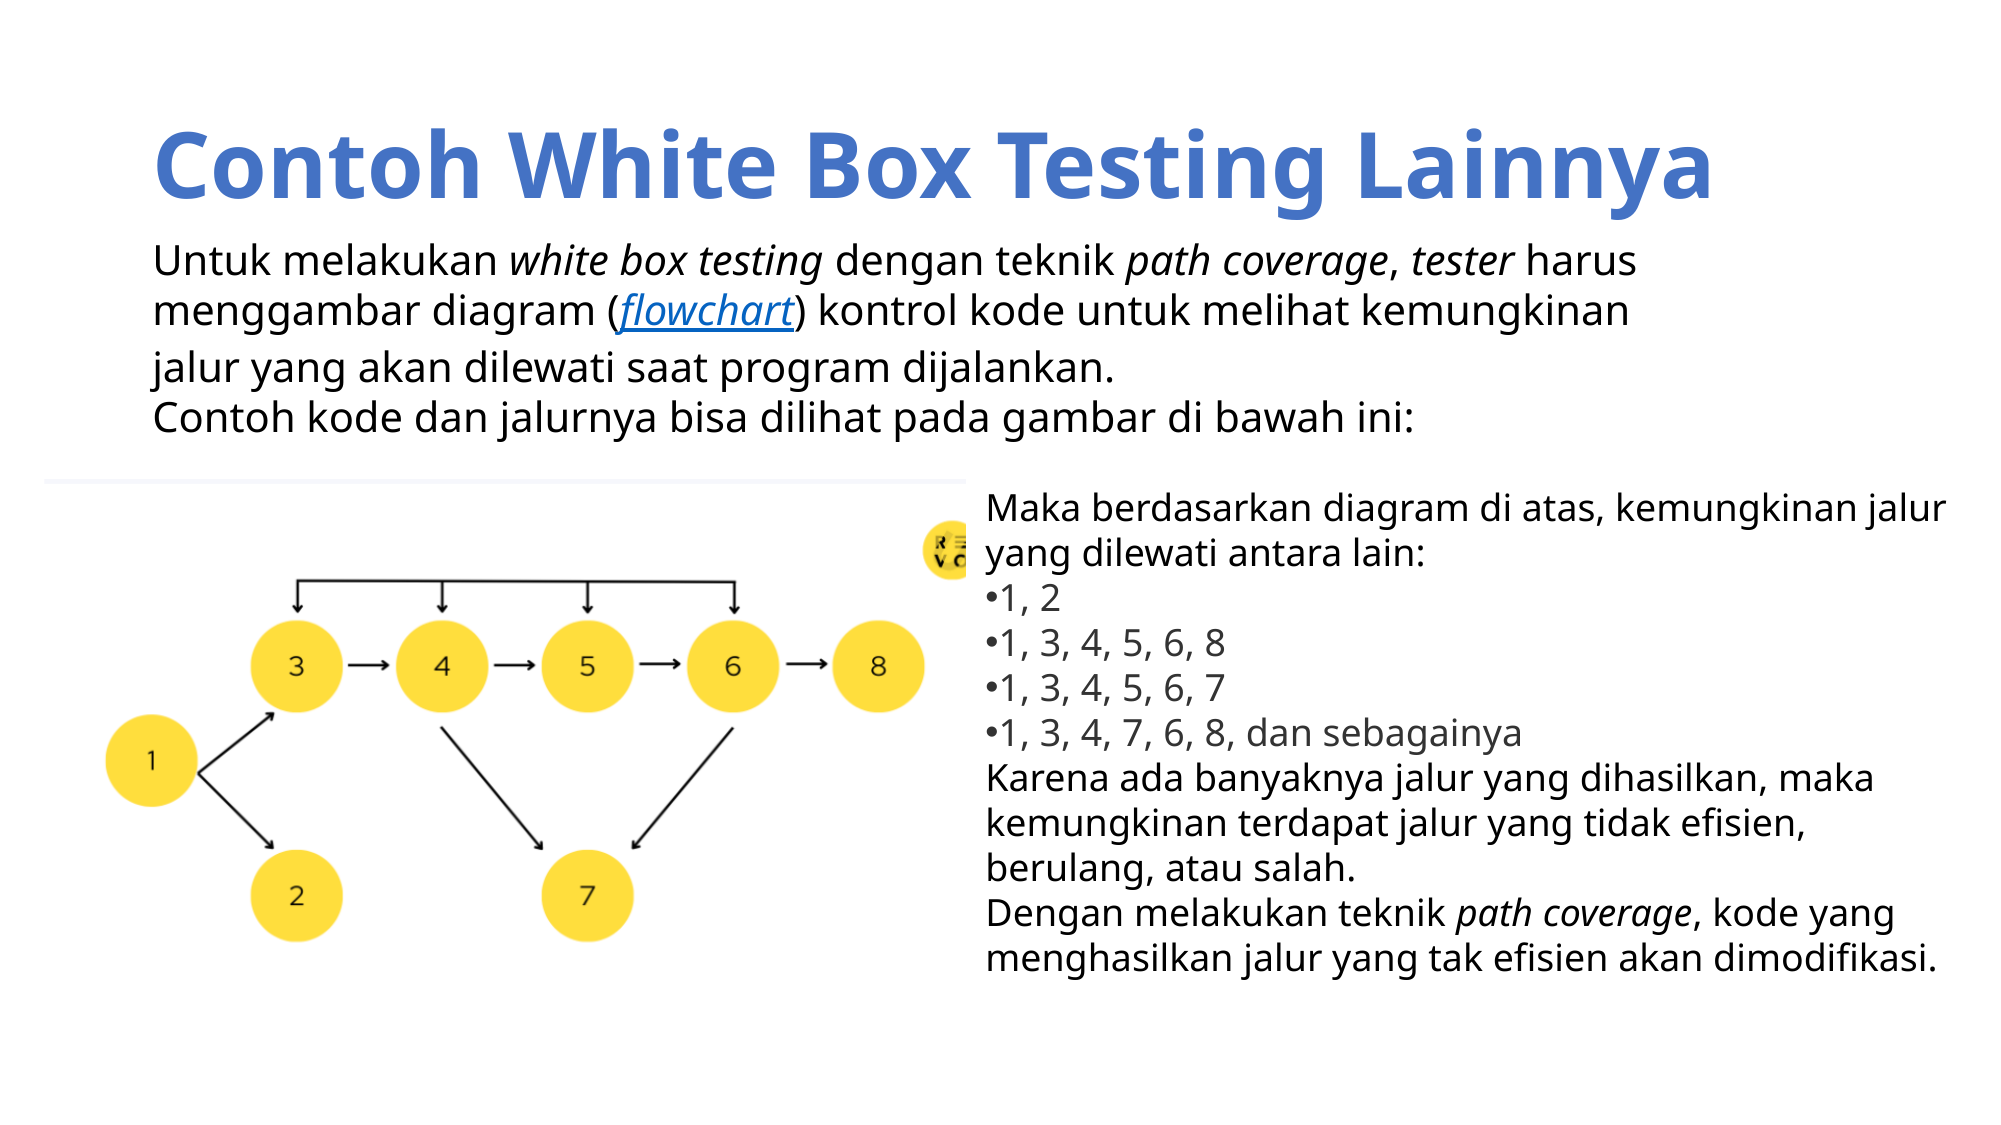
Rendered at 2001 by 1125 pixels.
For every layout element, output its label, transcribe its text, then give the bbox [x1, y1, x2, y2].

picture [44, 479, 966, 953]
text_box Untuk melakukan white box testing dengan teknik path coverage, tester harus menggambar diagram (flowchart) kontrol kode untuk melihat kemungkinan jalur yang akan dilewati saat program dijalankan. Contoh kode dan jalurnya bisa dilihat pada gambar di bawah ini: [137, 226, 1734, 448]
text_box Maka berdasarkan diagram di atas, kemungkinan jalur yang dilewati antara lain: 1, 2 1, 3, 4, 5, 6, 8 1, 3, 4, 5, 6, 7 1, 3, 4, 7, 6, 8, dan sebagainya Karena ada banyaknya jalur yang dihasilkan, maka kemungkinan terdapat jalur yang tidak efisien, berulang, atau salah. Dengan melakukan teknik path coverage, kode yang menghasilkan jalur yang tak efisien akan dimodifikasi. [970, 476, 1971, 987]
title Contoh White Box Testing Lainnya [137, 59, 1863, 278]
